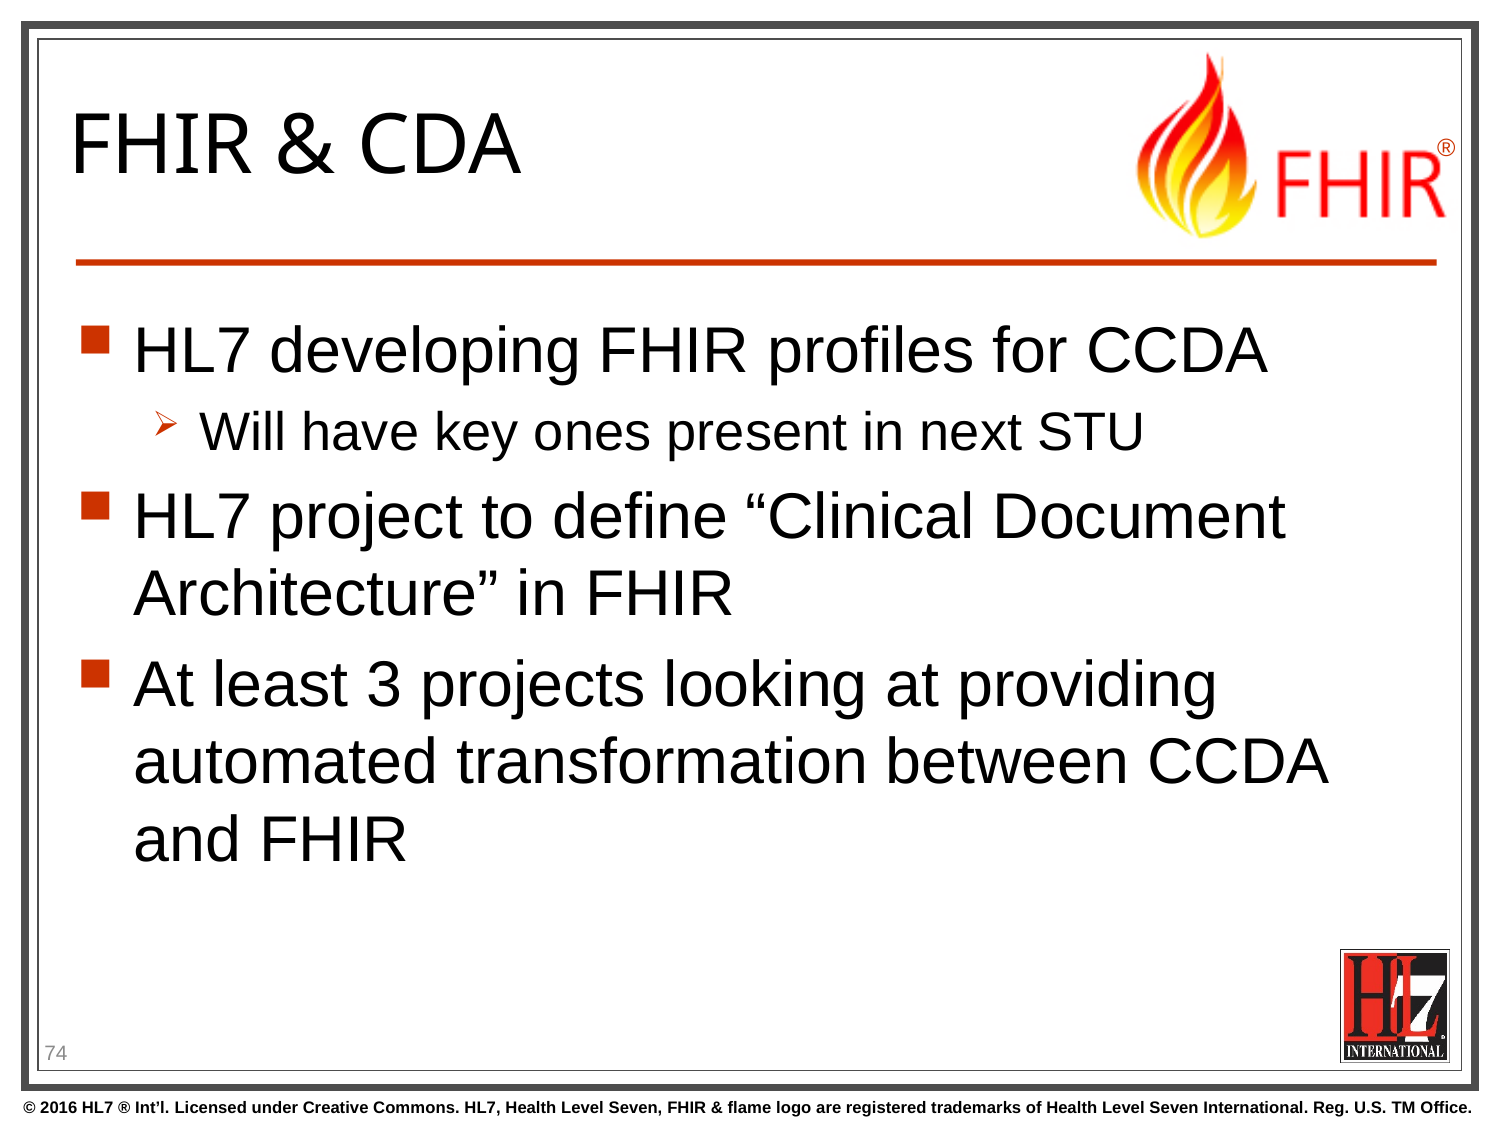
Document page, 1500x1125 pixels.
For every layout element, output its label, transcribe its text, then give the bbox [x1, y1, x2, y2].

picture [1340, 949, 1450, 1063]
slide_number 74 [29, 1034, 148, 1071]
picture [1124, 42, 1458, 249]
title FHIR & CDA [53, 54, 1128, 244]
list HL7 developing FHIR profiles for CCDA Will have key ones present in next STU HL7 project to define “Clinical Document Architecture” in FHIR At least 3 projects looking at providing automated transformation between CCDA and FHIR [62, 299, 1438, 1059]
